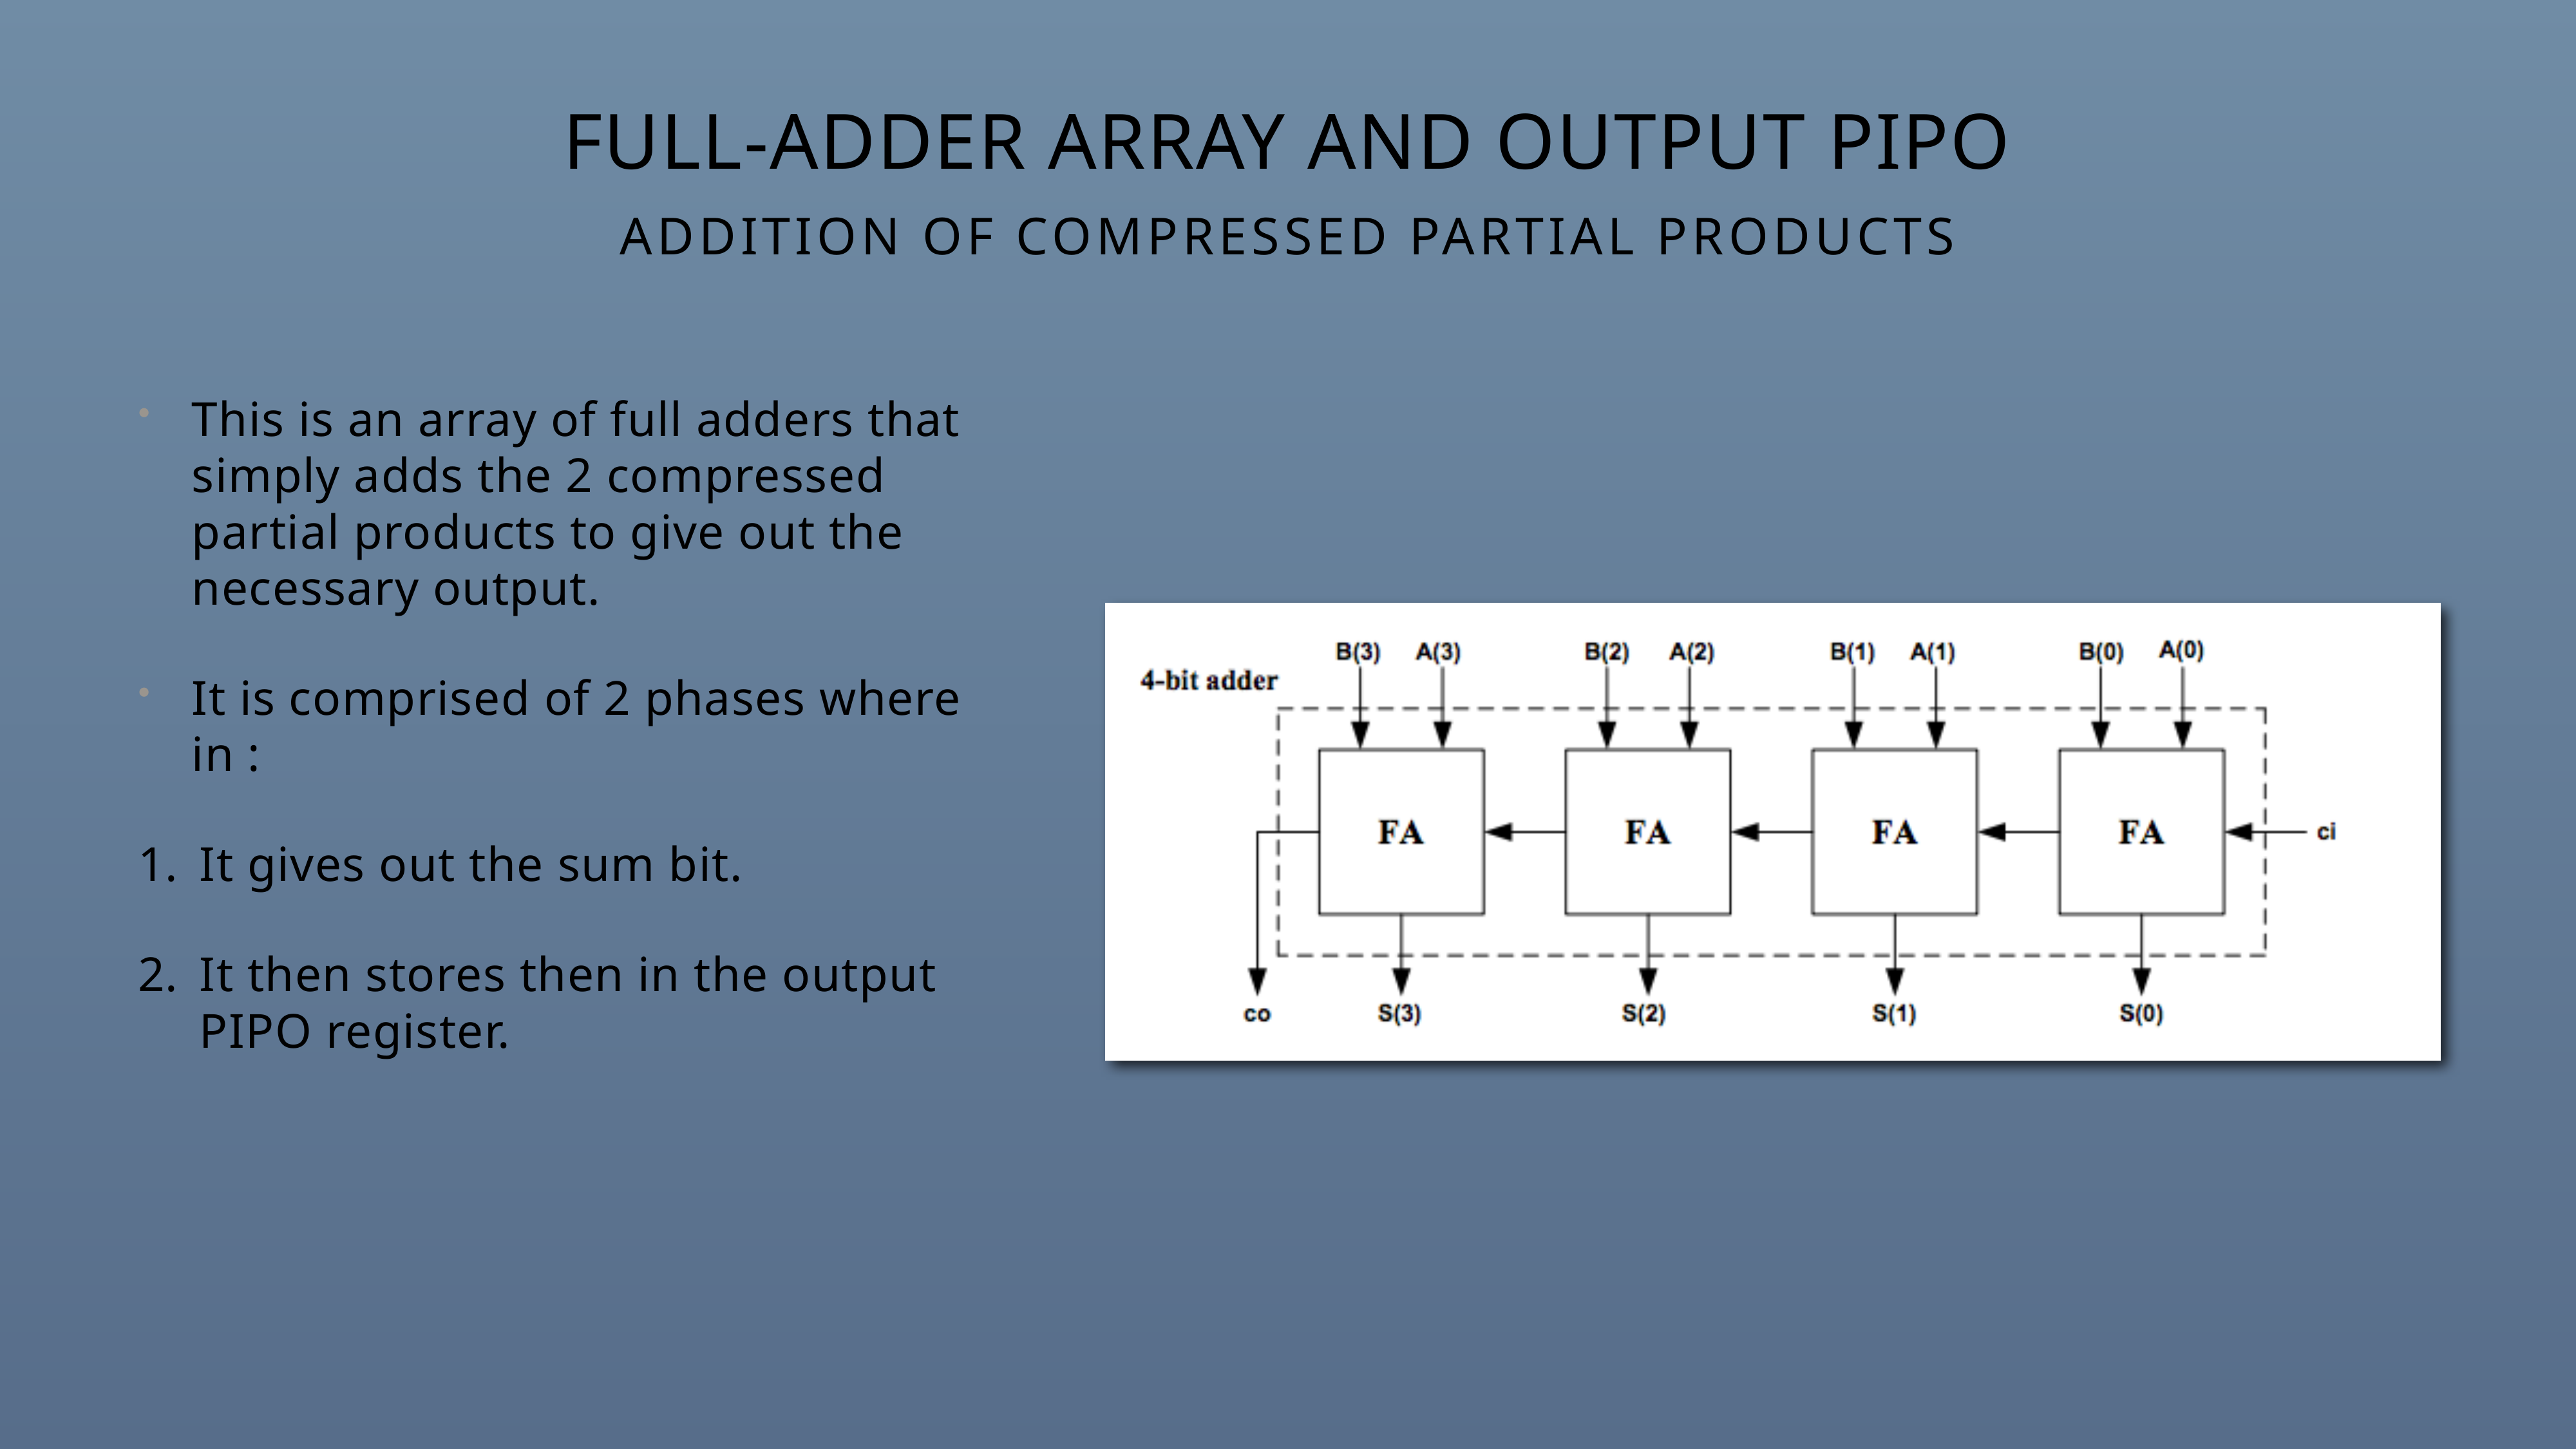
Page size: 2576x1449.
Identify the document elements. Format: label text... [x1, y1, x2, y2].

title Full-Adder Array and OUTPUT PIPO [132, 86, 2444, 199]
picture [1105, 602, 2441, 1061]
list Addition of compressed Partial products [132, 199, 2444, 276]
list This is an array of full adders that simply adds the 2 compressed partial products to give out the necessary output. It is comprised of 2 phases where in : It gives out the sum bit. It then stores then in the output PIPO register. [132, 383, 1019, 1279]
